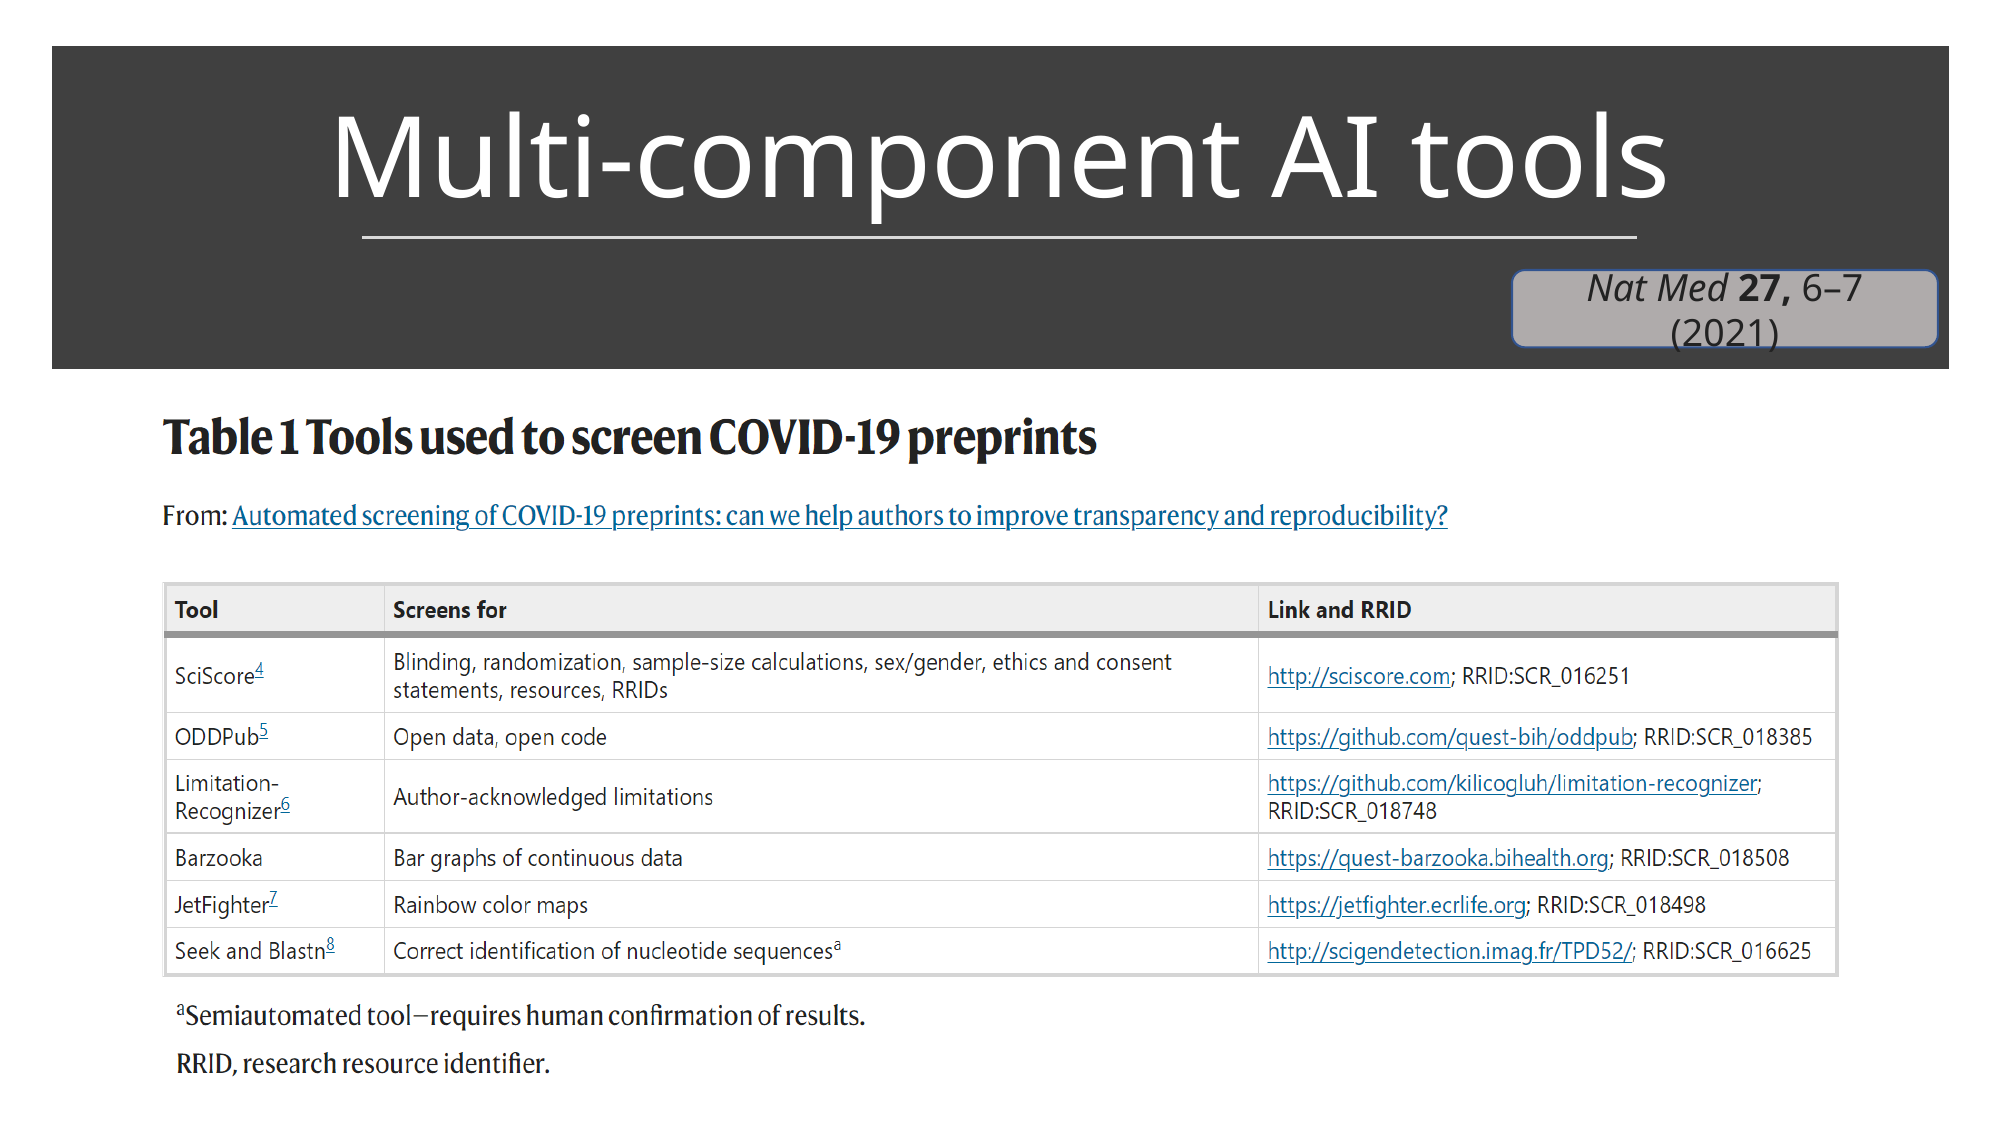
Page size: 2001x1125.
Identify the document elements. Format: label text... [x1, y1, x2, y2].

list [153, 317, 1849, 1084]
title Multi-component AI tools [86, 76, 1914, 230]
text_box Nat Med 27, 6–7 (2021) [1510, 268, 1939, 349]
text_box [61, 55, 1939, 360]
